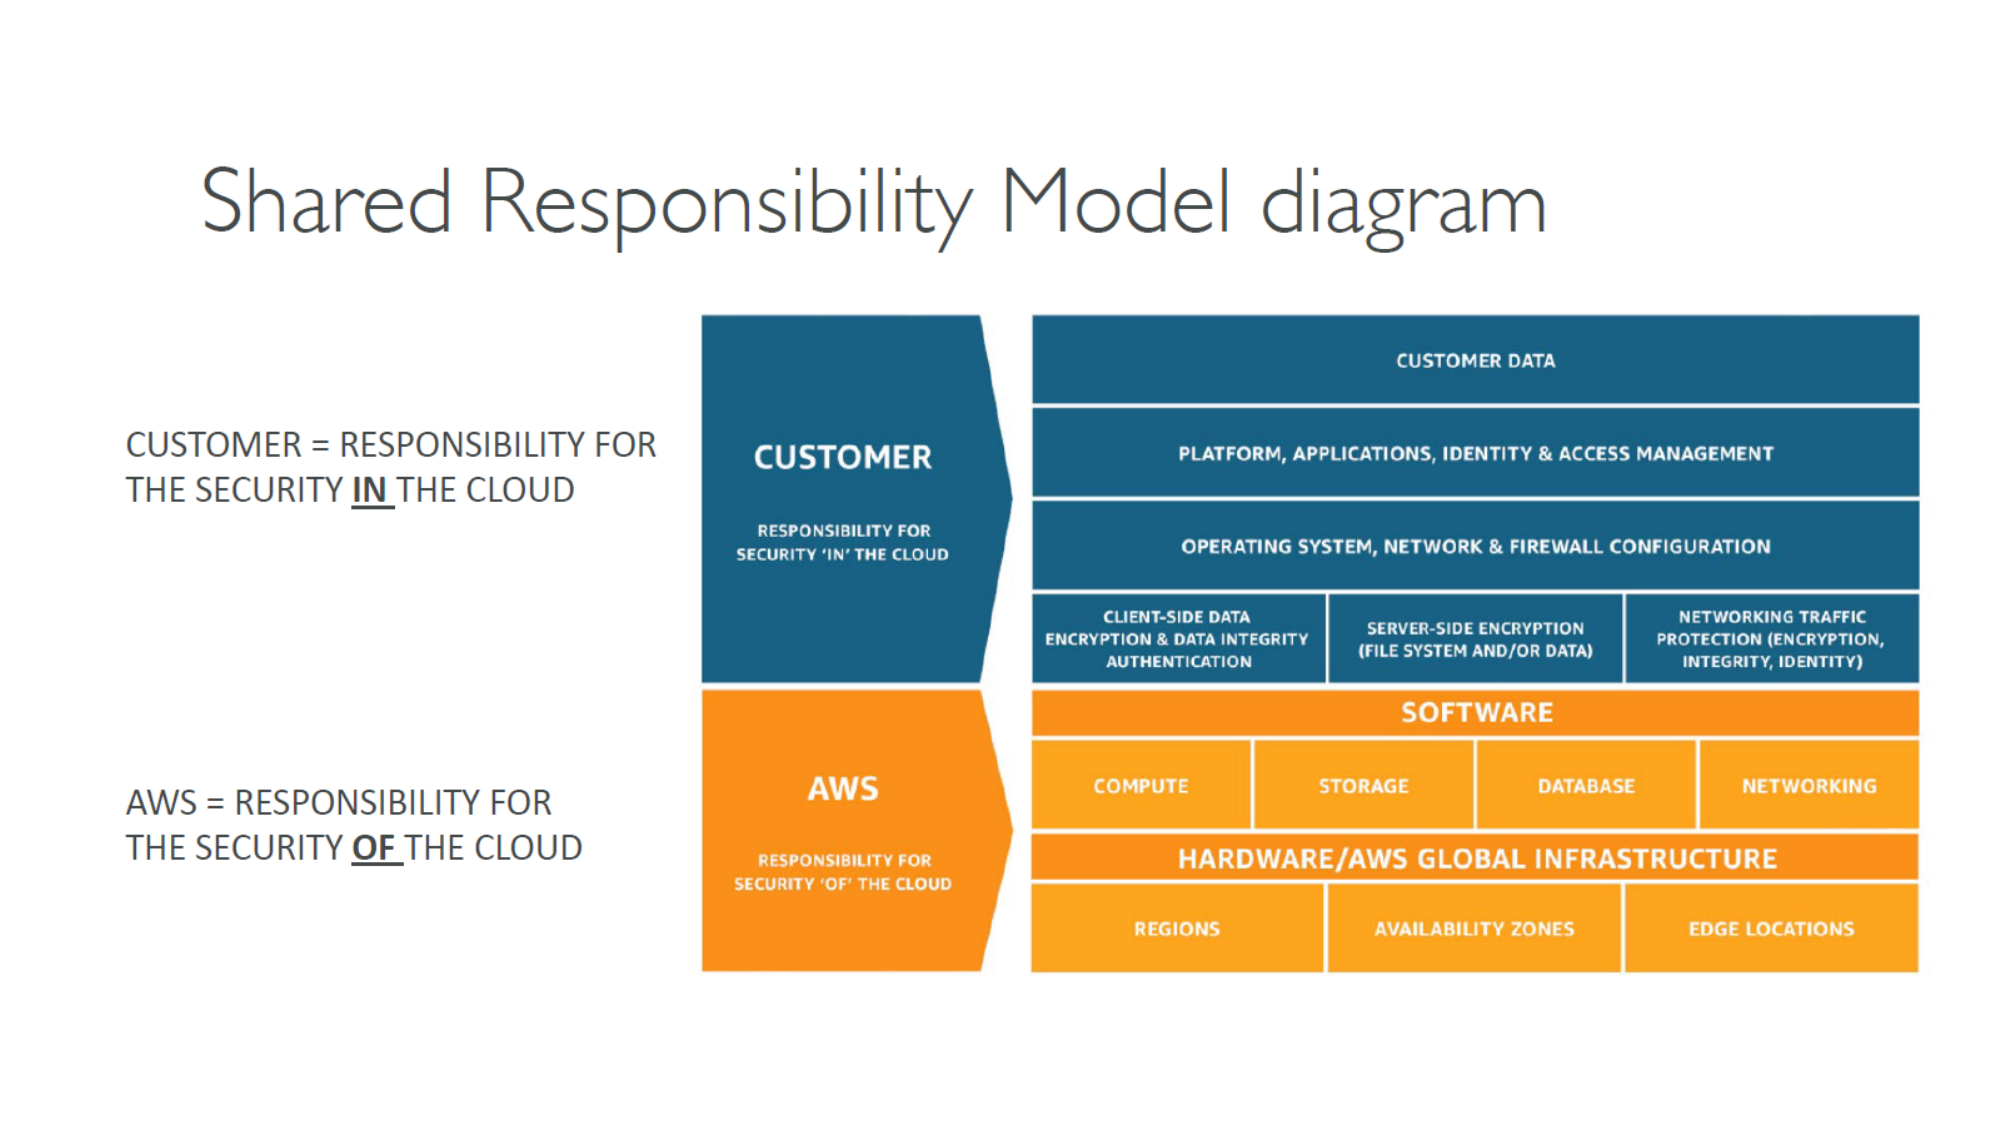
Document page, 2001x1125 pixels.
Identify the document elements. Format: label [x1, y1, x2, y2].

picture [70, 129, 1930, 996]
